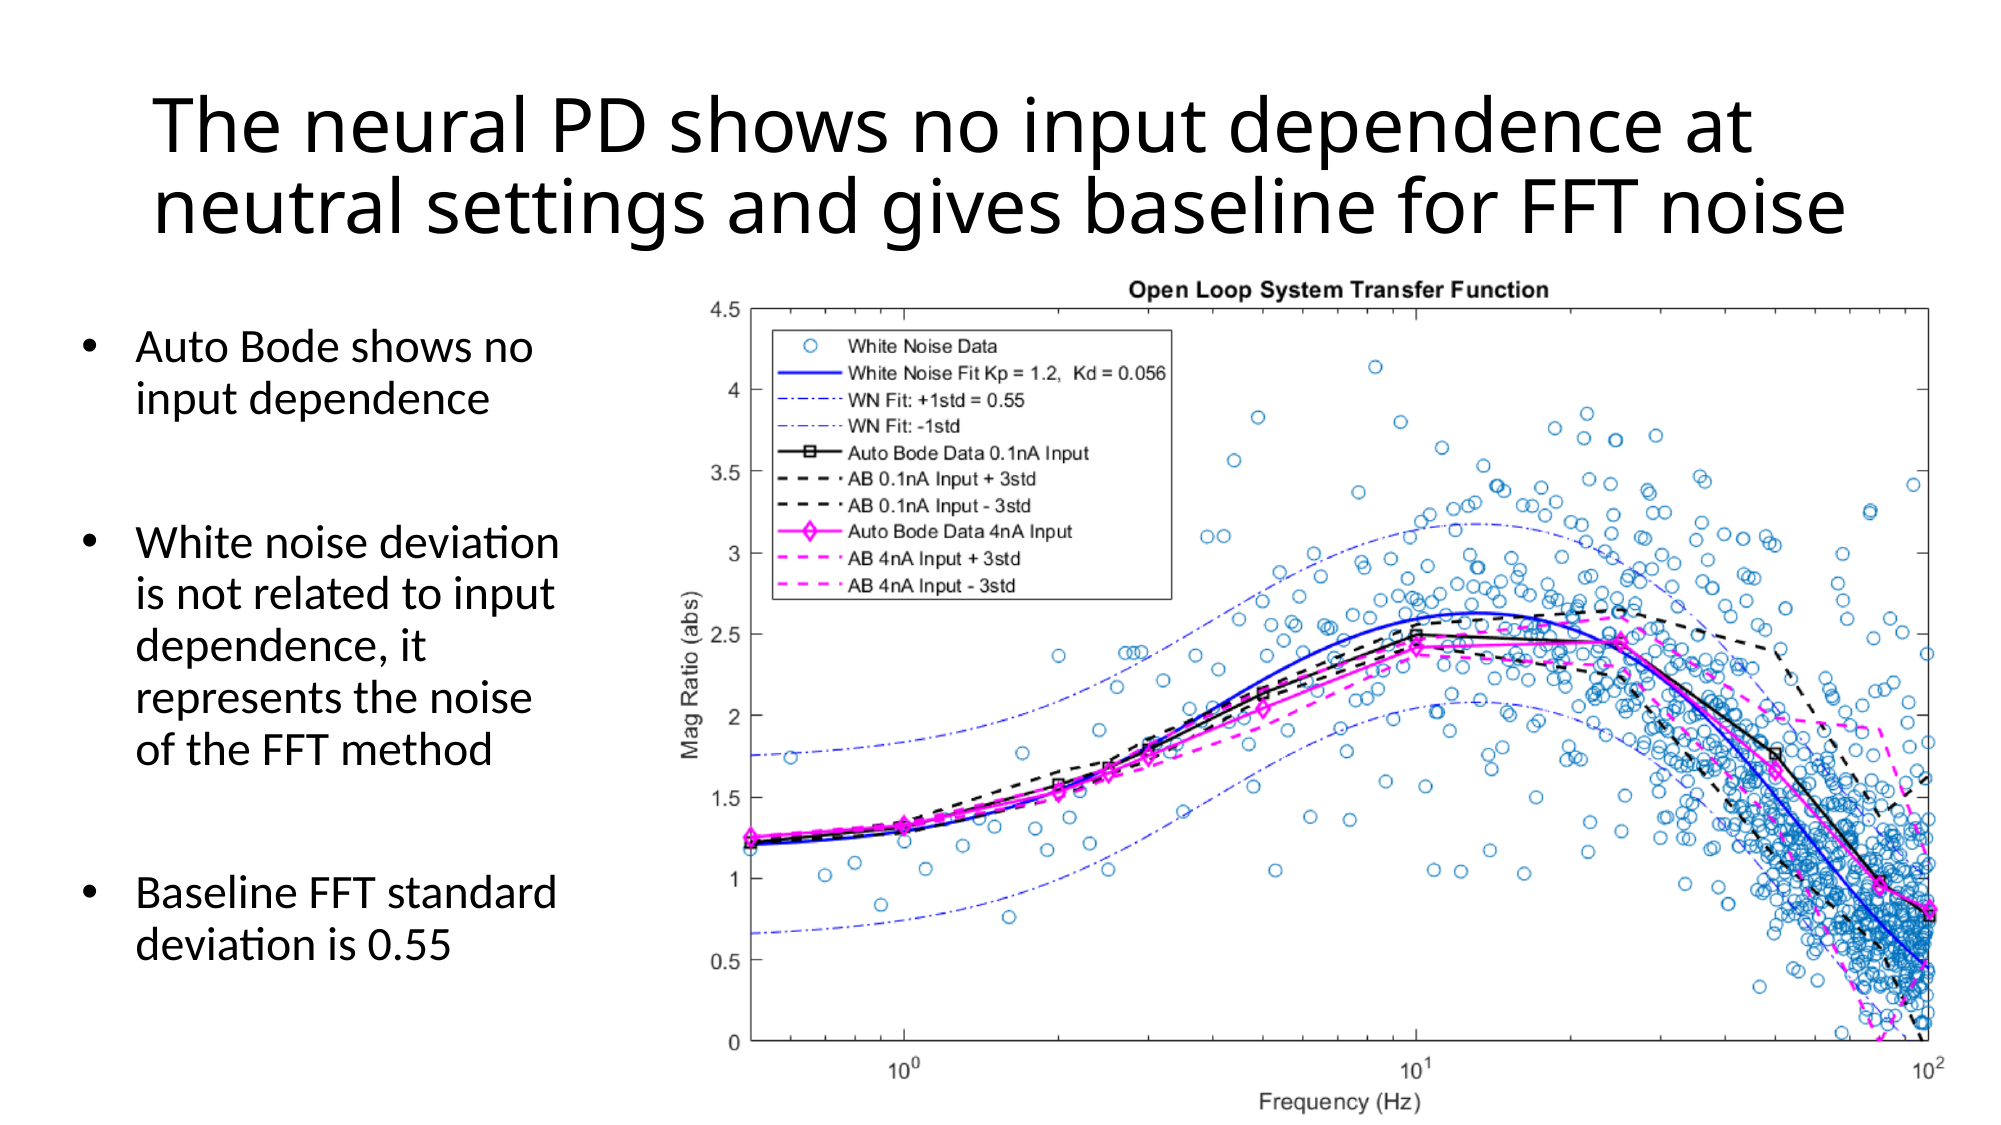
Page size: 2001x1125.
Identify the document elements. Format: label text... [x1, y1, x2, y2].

title The neural PD shows no input dependence at neutral settings and gives baseline for FFT noise [137, 59, 1930, 278]
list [671, 262, 2000, 1125]
list Auto Bode shows no input dependence White noise deviation is not related to input dependence, it represents the noise of the FFT method Baseline FFT standard deviation is 0.55 [66, 313, 588, 1068]
